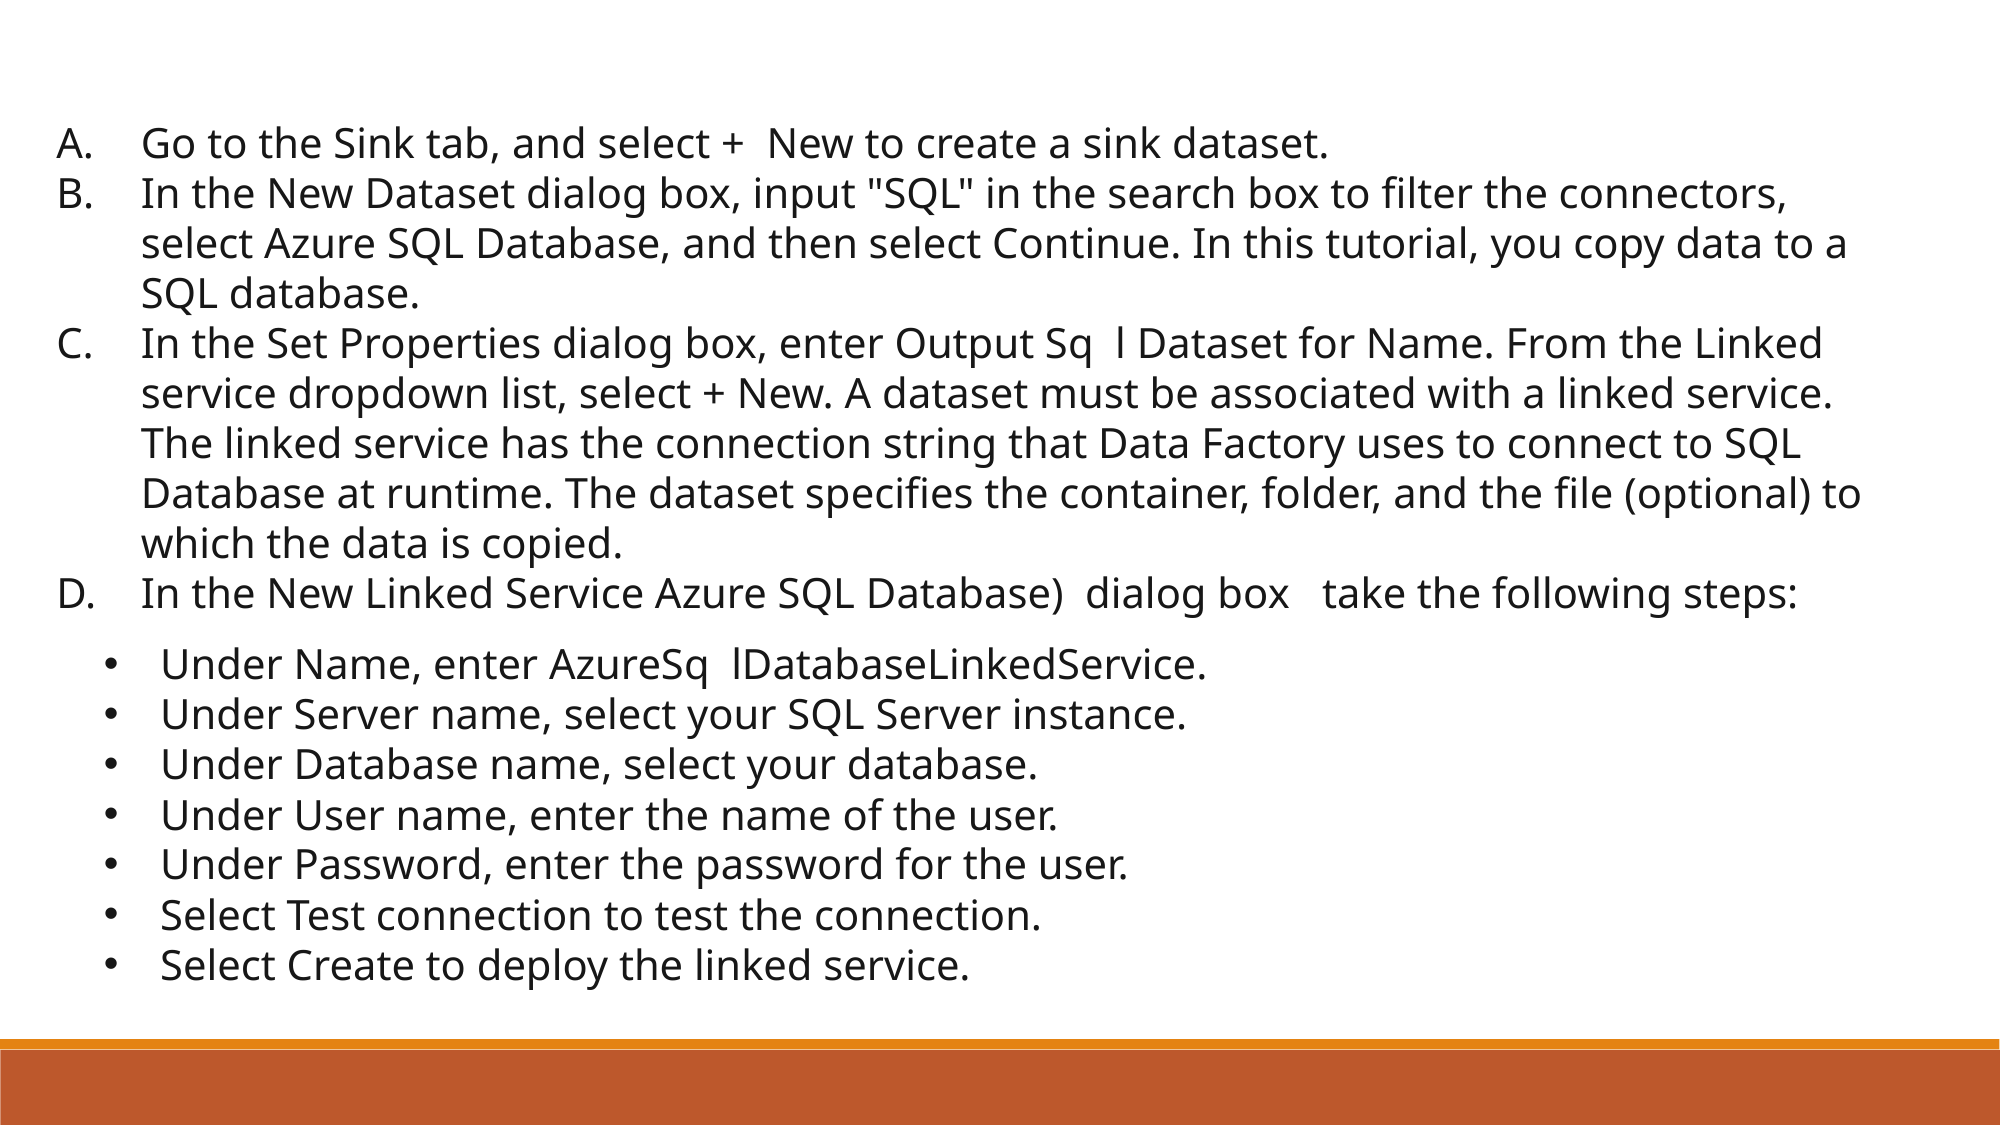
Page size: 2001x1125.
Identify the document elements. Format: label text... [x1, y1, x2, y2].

text_box Go to the Sink tab, and select + New to create a sink dataset. In the New Dataset dialog box, input "SQL" in the search box to filter the connectors, select Azure SQL Database, and then select Continue. In this tutorial, you copy data to a SQL database. In the Set Properties dialog box, enter Output Sq l Dataset for Name. From the Linked service dropdown list, select + New. A dataset must be associated with a linked service. The linked service has the connection string that Data Factory uses to connect to SQL Database at runtime. The dataset specifies the container, folder, and the file (optional) to which the data is copied. In the New Linked Service Azure SQL Database) dialog box take the following steps: Under Name, enter AzureSq lDatabaseLinkedService. Under Server name, select your SQL Server instance. Under Database name, select your database. Under User name, enter the name of the user. Under Password, enter the password for the user. Select Test connection to test the connection. Select Create to deploy the linked service. [41, 109, 1932, 1041]
